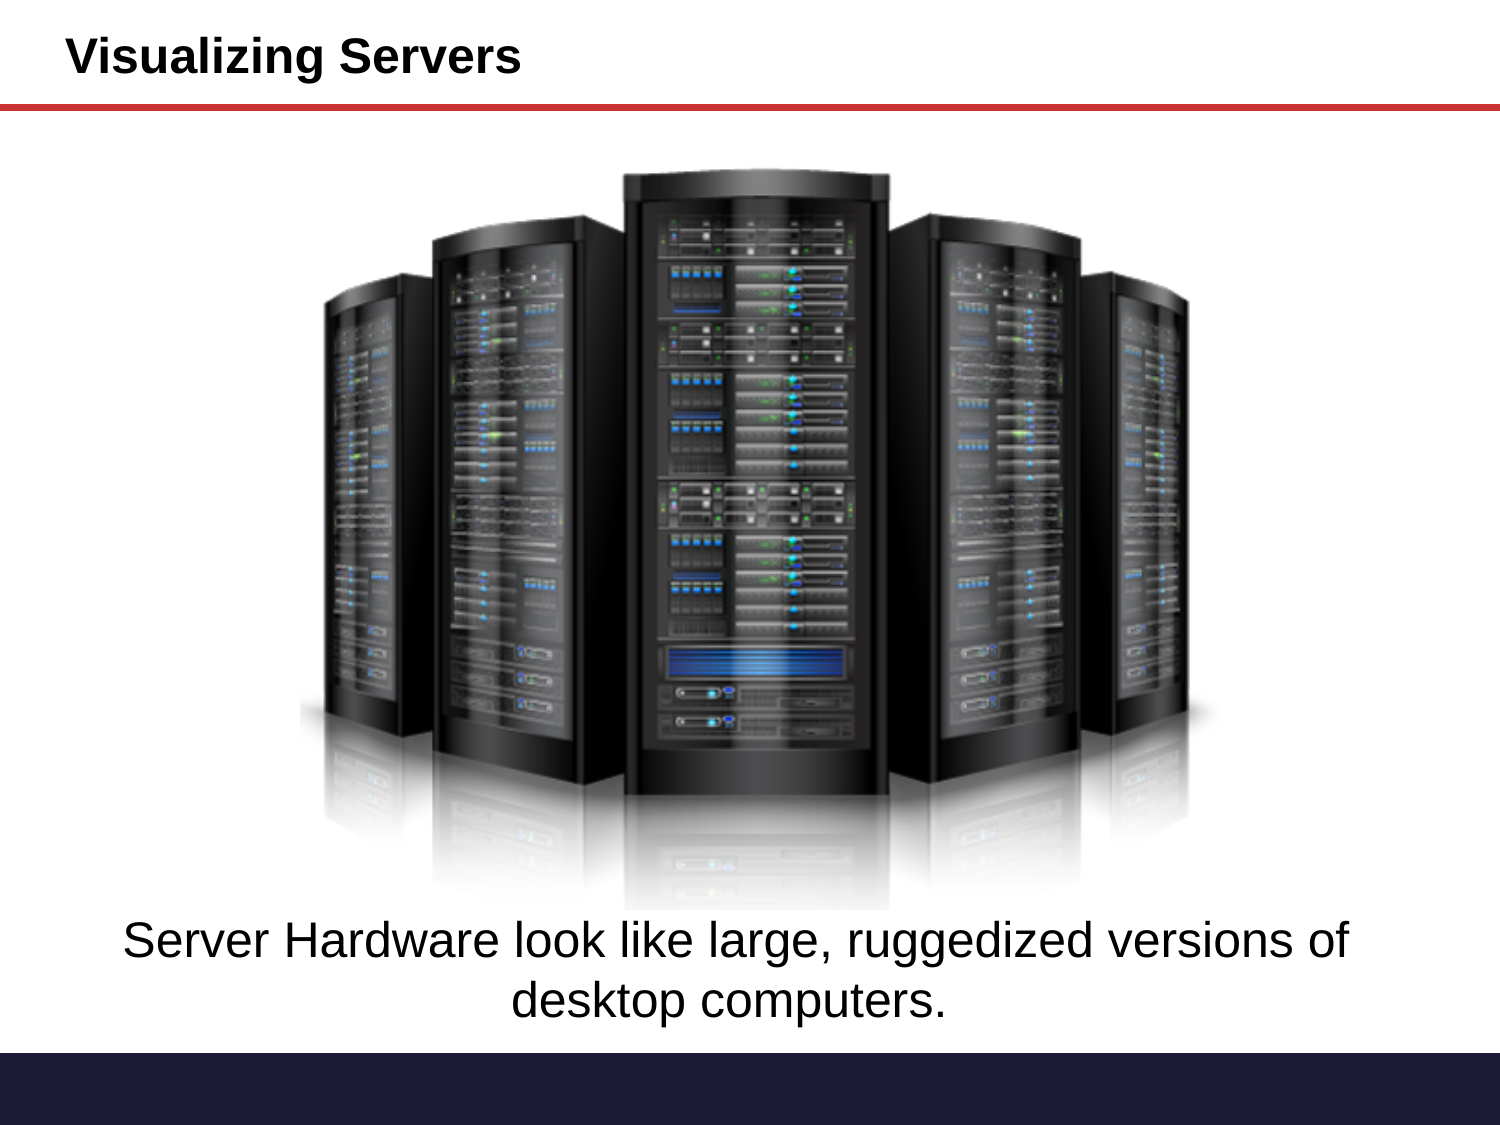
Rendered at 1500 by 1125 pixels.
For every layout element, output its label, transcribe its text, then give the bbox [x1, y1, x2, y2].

picture [299, 124, 1225, 910]
text_box Server Hardware look like large, ruggedized versions of desktop computers. [50, 899, 1423, 1038]
text_box Visualizing Servers [50, 16, 913, 91]
